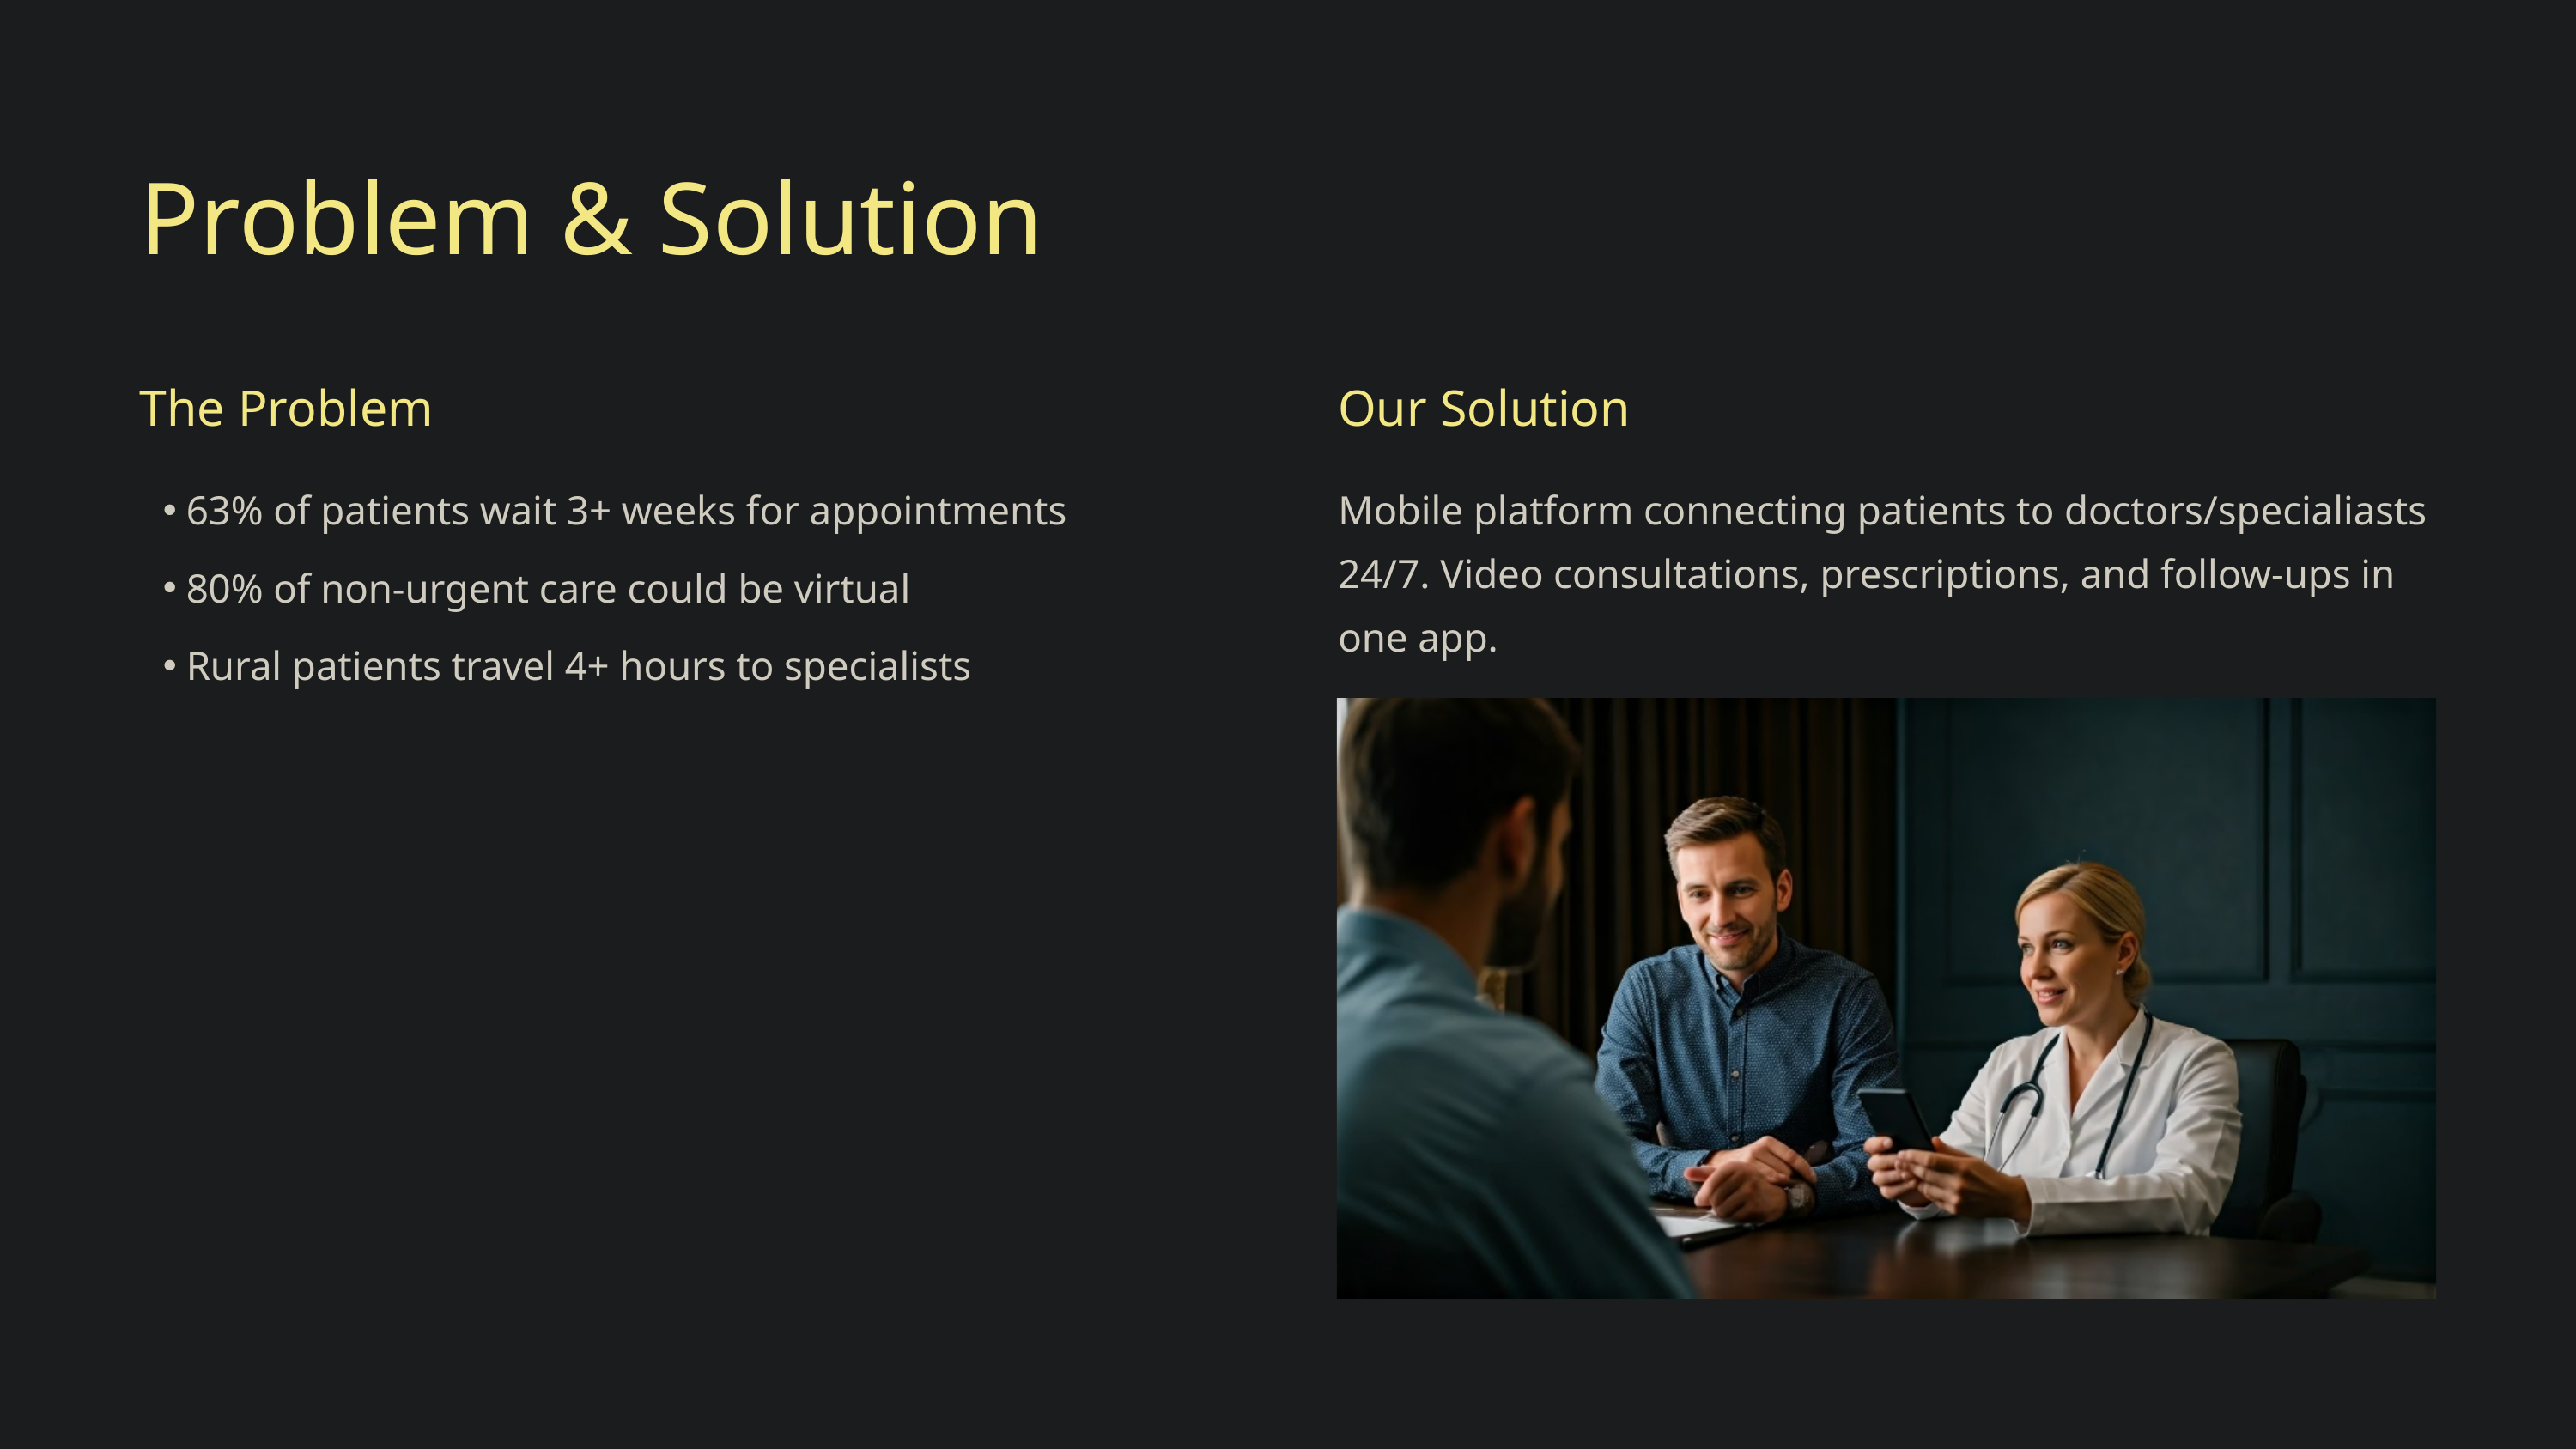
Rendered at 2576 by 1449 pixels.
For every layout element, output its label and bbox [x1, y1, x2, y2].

text_box [139, 376, 640, 440]
text_box [1338, 478, 2438, 608]
text_box [139, 152, 1139, 277]
text_box [1338, 376, 1838, 440]
text_box [0, 0, 2576, 1449]
text_box [139, 478, 1240, 543]
text_box [139, 556, 1240, 621]
text_box [139, 634, 1240, 700]
